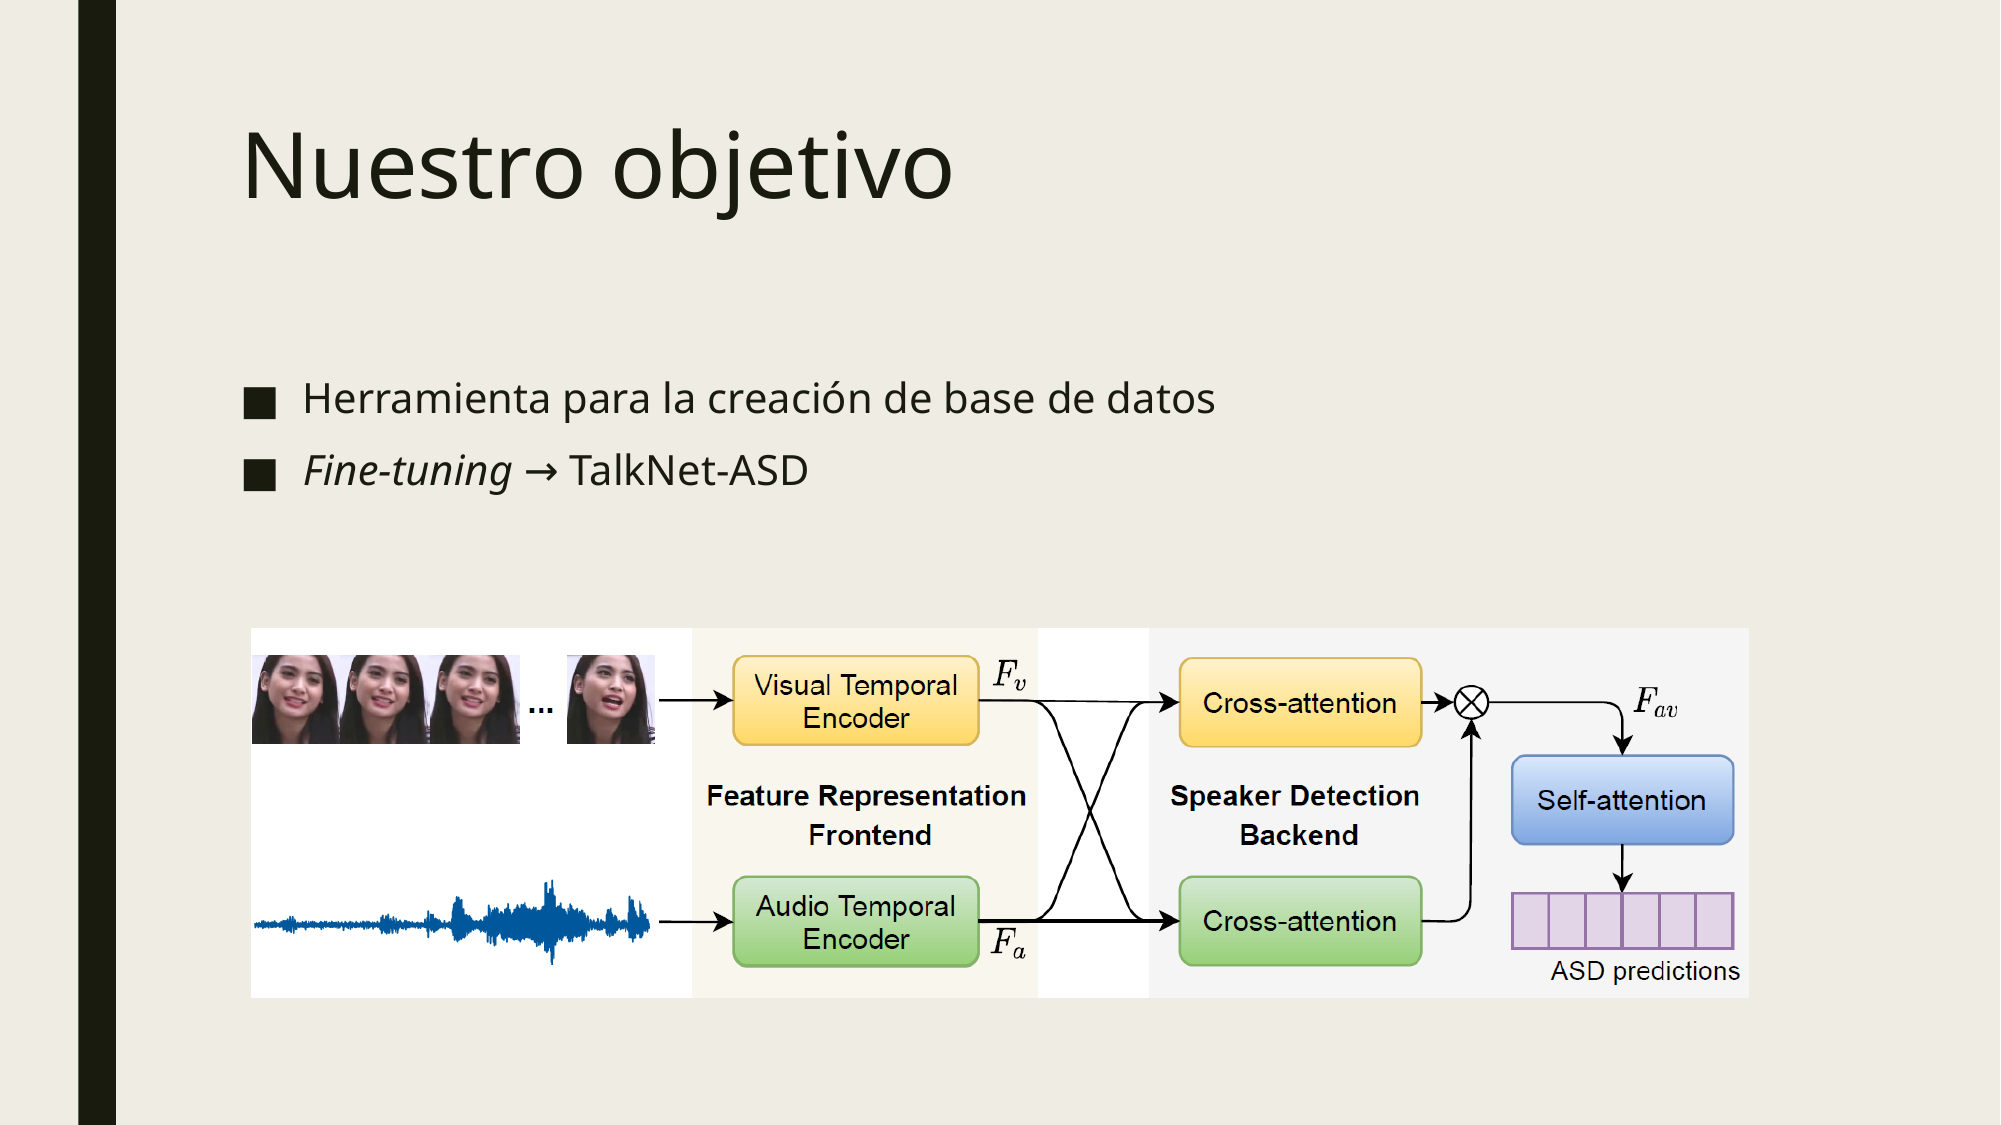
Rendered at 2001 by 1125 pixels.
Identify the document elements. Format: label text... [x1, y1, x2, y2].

picture [251, 628, 1749, 998]
title Nuestro objetivo [225, 112, 1800, 357]
list Herramienta para la creación de base de datos Fine-tuning → TalkNet-ASD [225, 368, 1957, 805]
